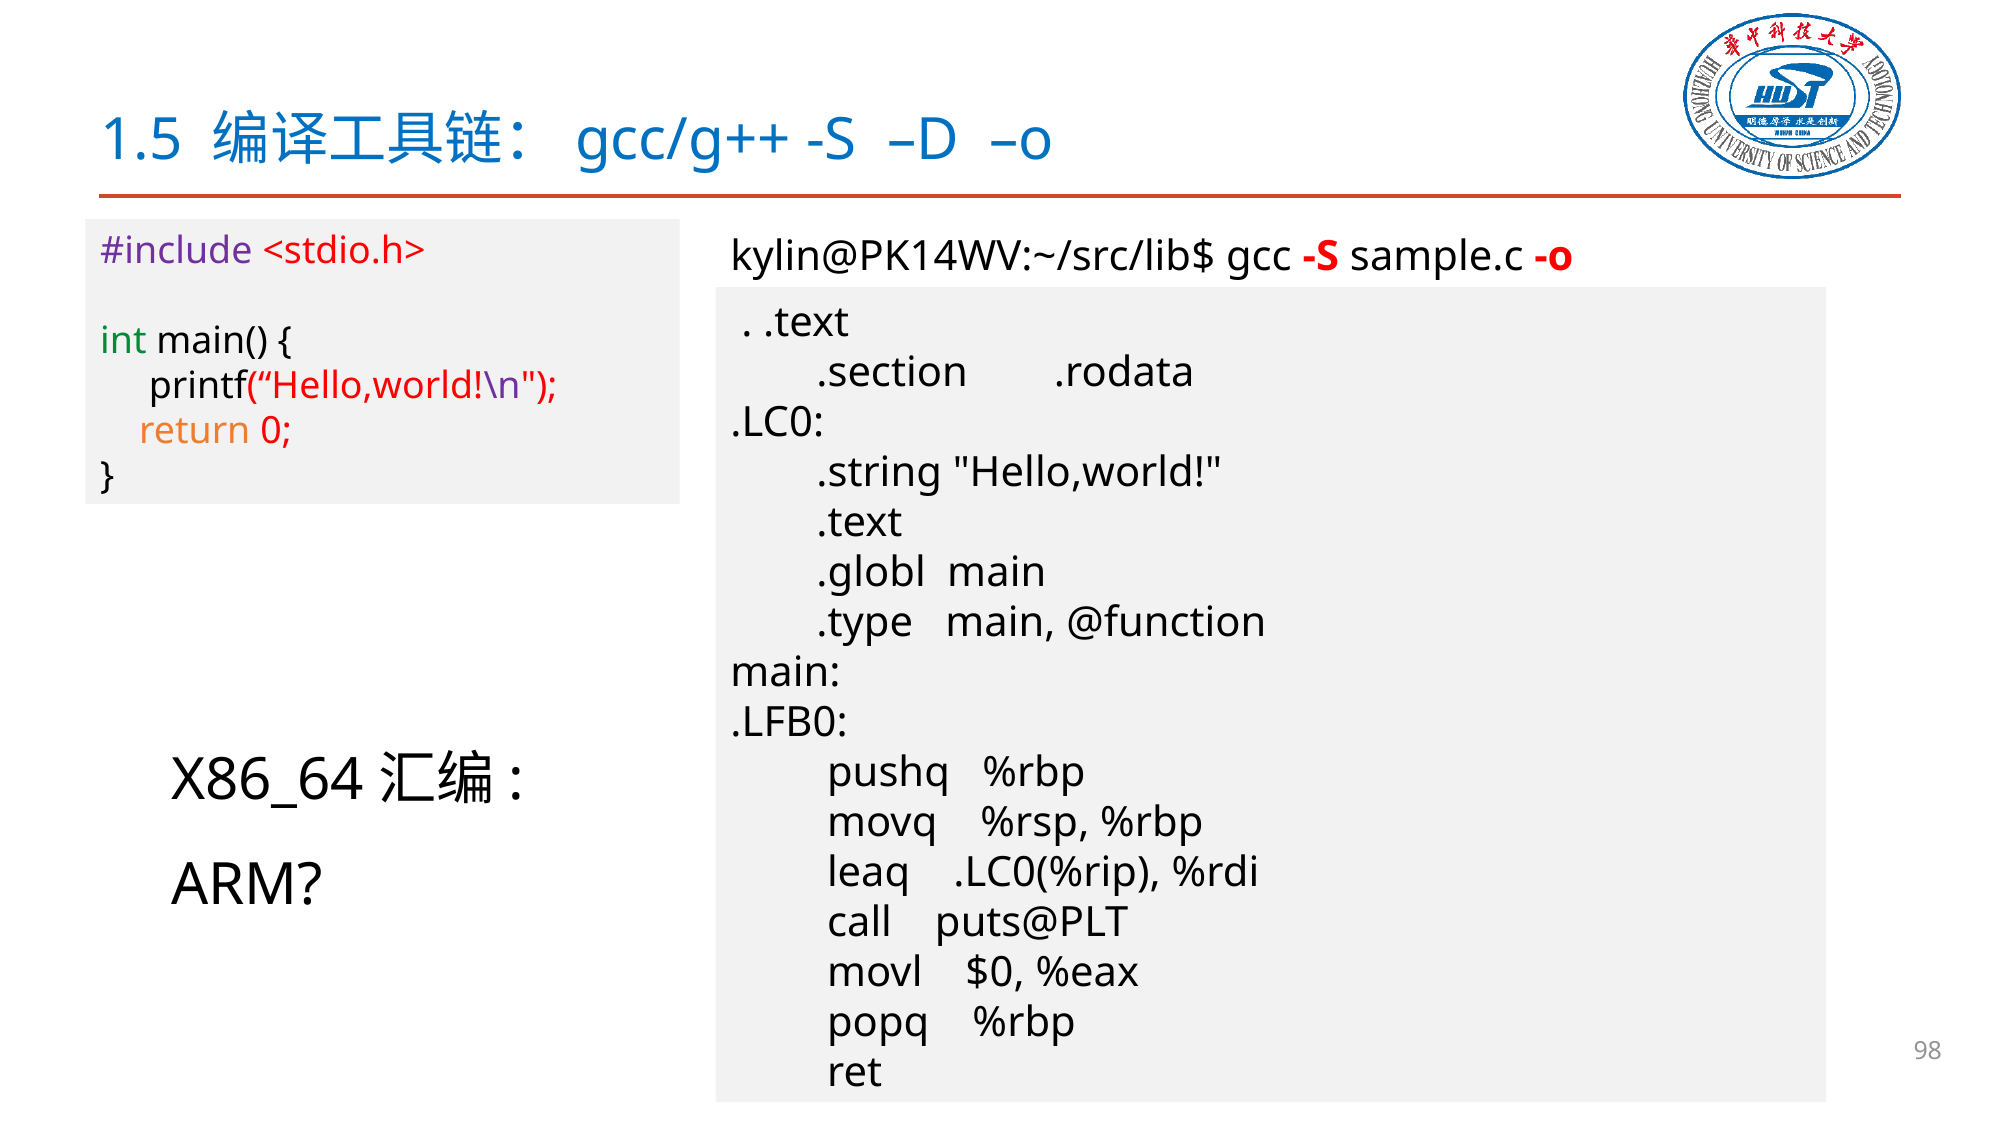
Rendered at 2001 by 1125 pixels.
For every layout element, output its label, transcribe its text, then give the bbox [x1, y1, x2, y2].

slide_number 98 [1827, 1036, 1957, 1097]
text_box kylin@PK14WV:~/src/lib$ gcc -S sample.c -o sample.s [715, 221, 1758, 287]
text_box #include <stdio.h> int main() { printf(“Hello,world!\n"); return 0; } [85, 219, 680, 504]
text_box . .text .section .rodata .LC0: .string "Hello,world!" .text .globl main .type main, @function main: .LFB0: pushq %rbp movq %rsp, %rbp leaq .LC0(%rip), %rdi call puts@PLT movl $0, %eax popq %rbp ret [715, 287, 1827, 1103]
title 1.5 编译工具链：gcc/g++ -S –D –o [85, 73, 1214, 179]
text_box X86_64汇编: ARM? [156, 698, 539, 924]
picture [1683, 13, 1901, 179]
